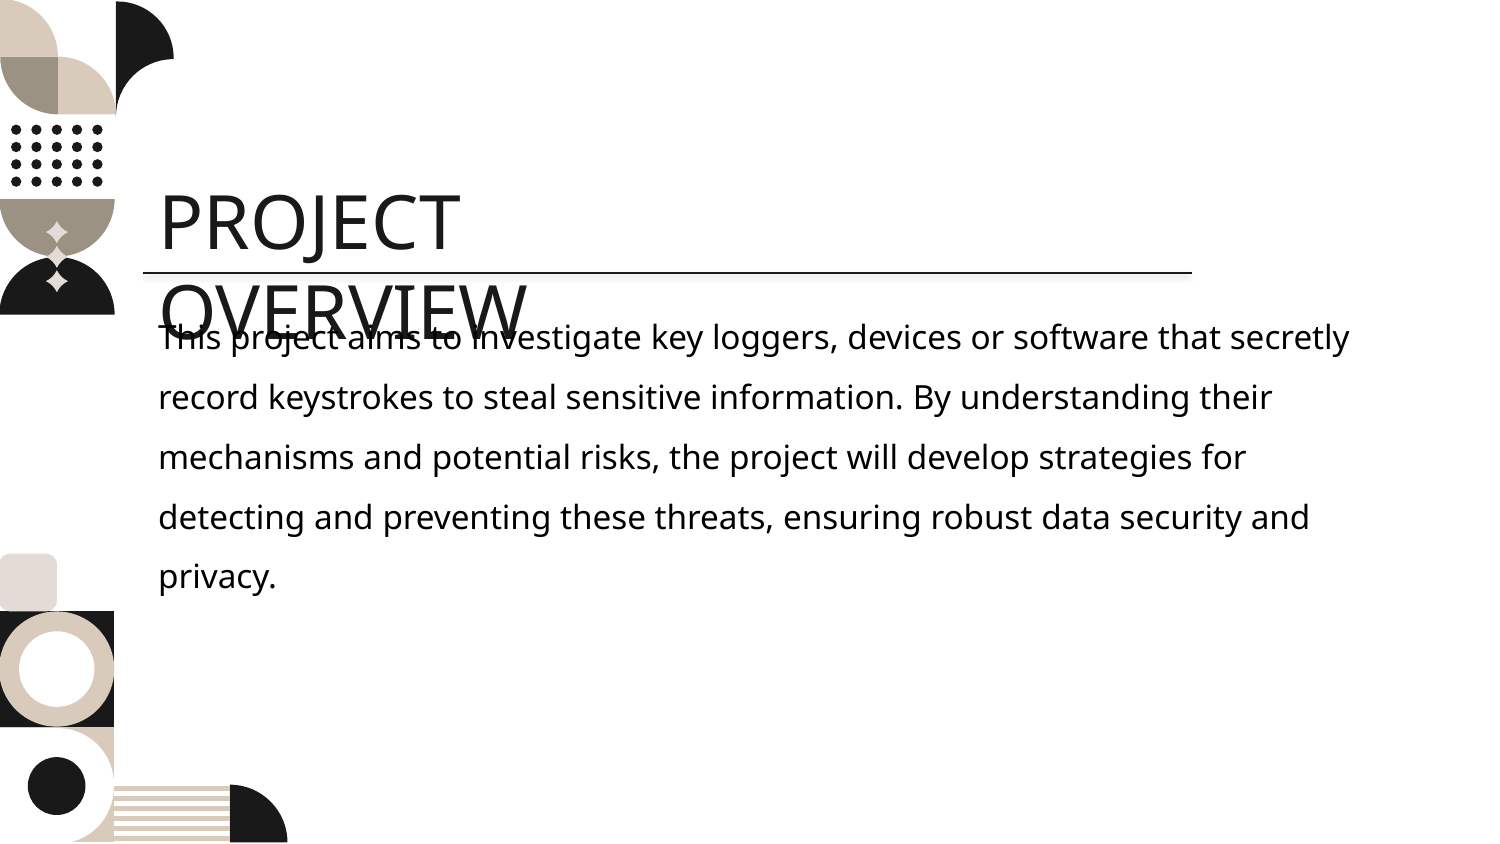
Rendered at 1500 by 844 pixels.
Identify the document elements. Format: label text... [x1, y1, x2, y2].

title PROJECT OVERVIEW [143, 159, 859, 272]
text_box This project aims to investigate key loggers, devices or software that secretly record keystrokes to steal sensitive information. By understanding their mechanisms and potential risks, the project will develop strategies for detecting and preventing these threats, ensuring robust data security and privacy. [143, 288, 1386, 603]
